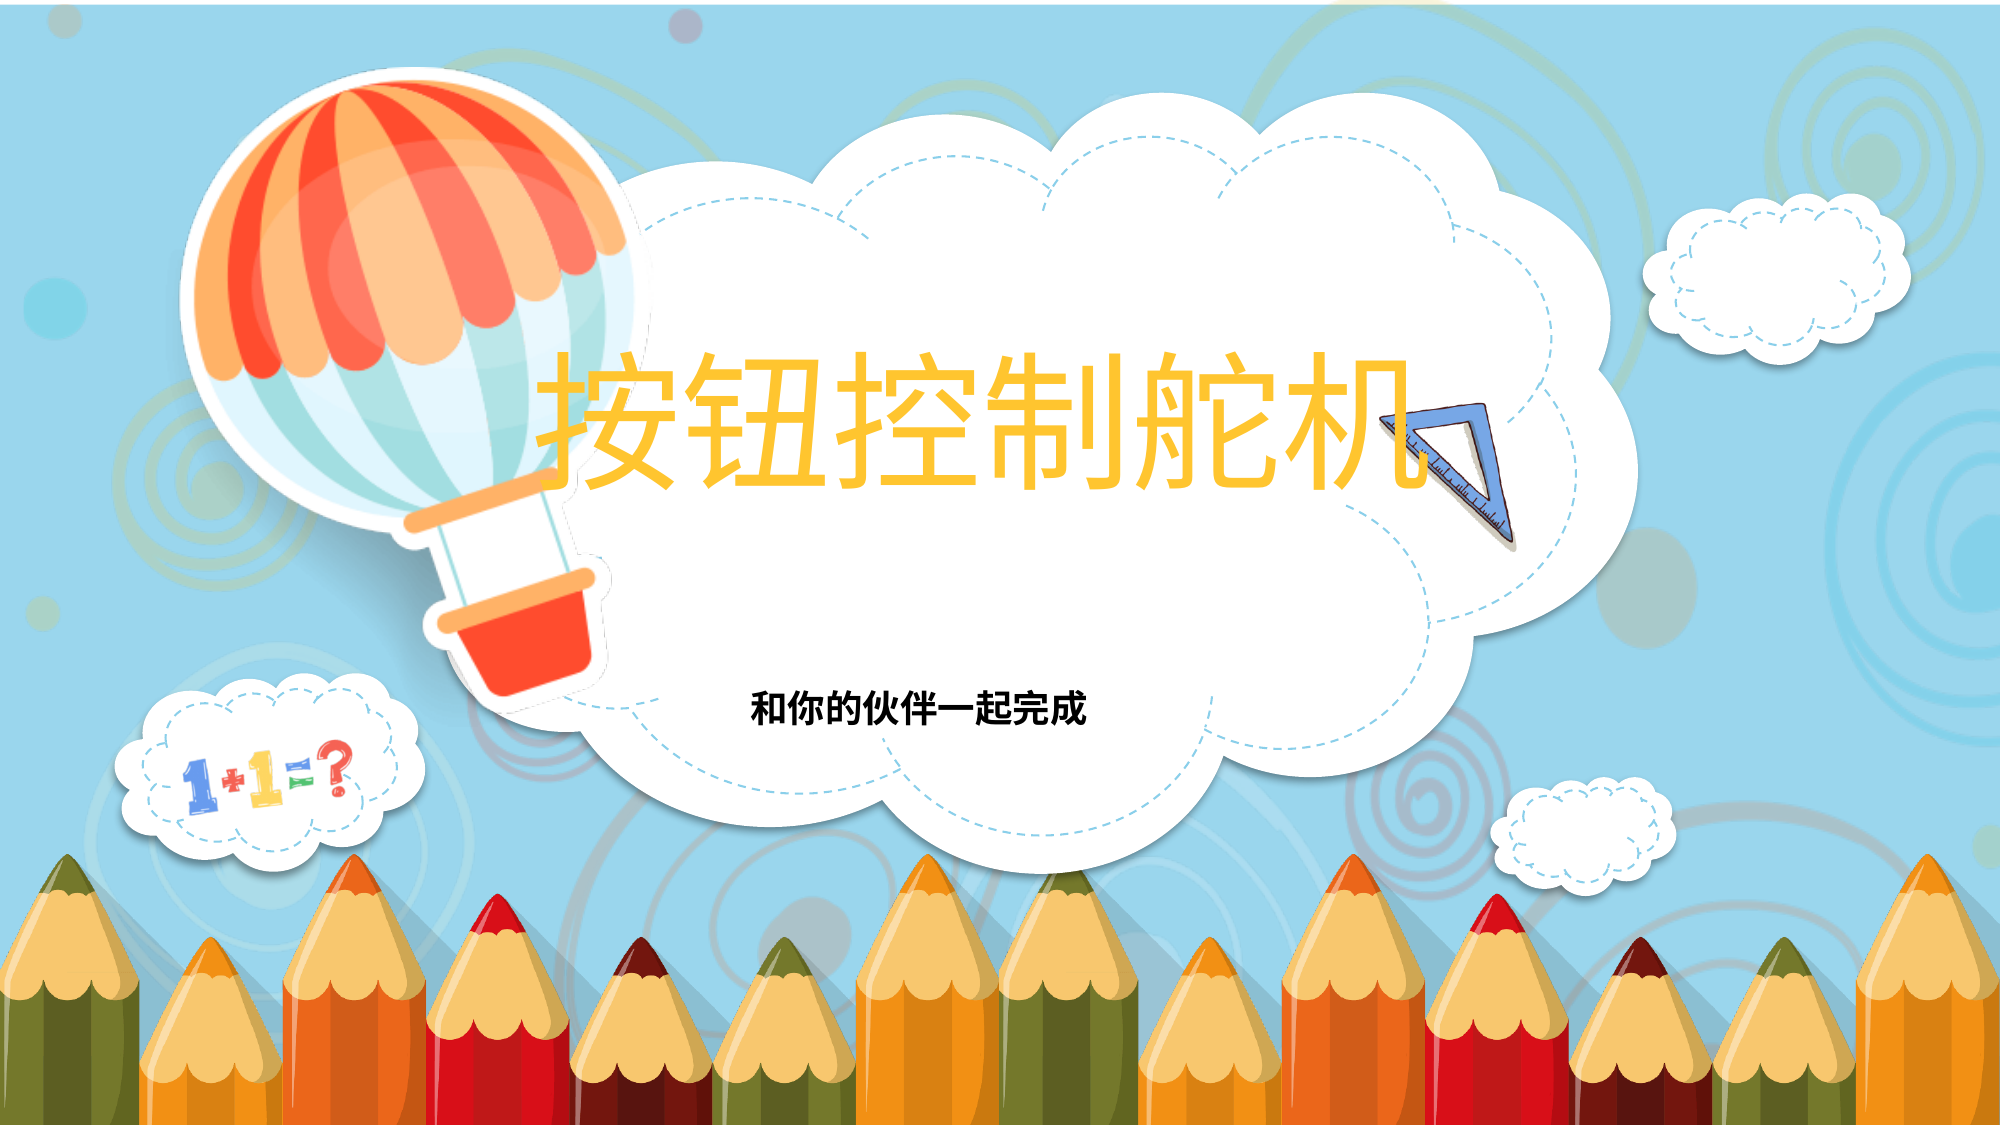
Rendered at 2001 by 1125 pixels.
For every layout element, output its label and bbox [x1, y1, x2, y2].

text_box [0, 854, 2000, 1125]
text_box [0, 0, 2000, 854]
text_box [1490, 776, 1677, 896]
text_box [426, 90, 1638, 871]
picture [1355, 385, 1539, 569]
text_box [1642, 192, 1911, 365]
text_box [114, 672, 426, 871]
picture [164, 67, 654, 727]
